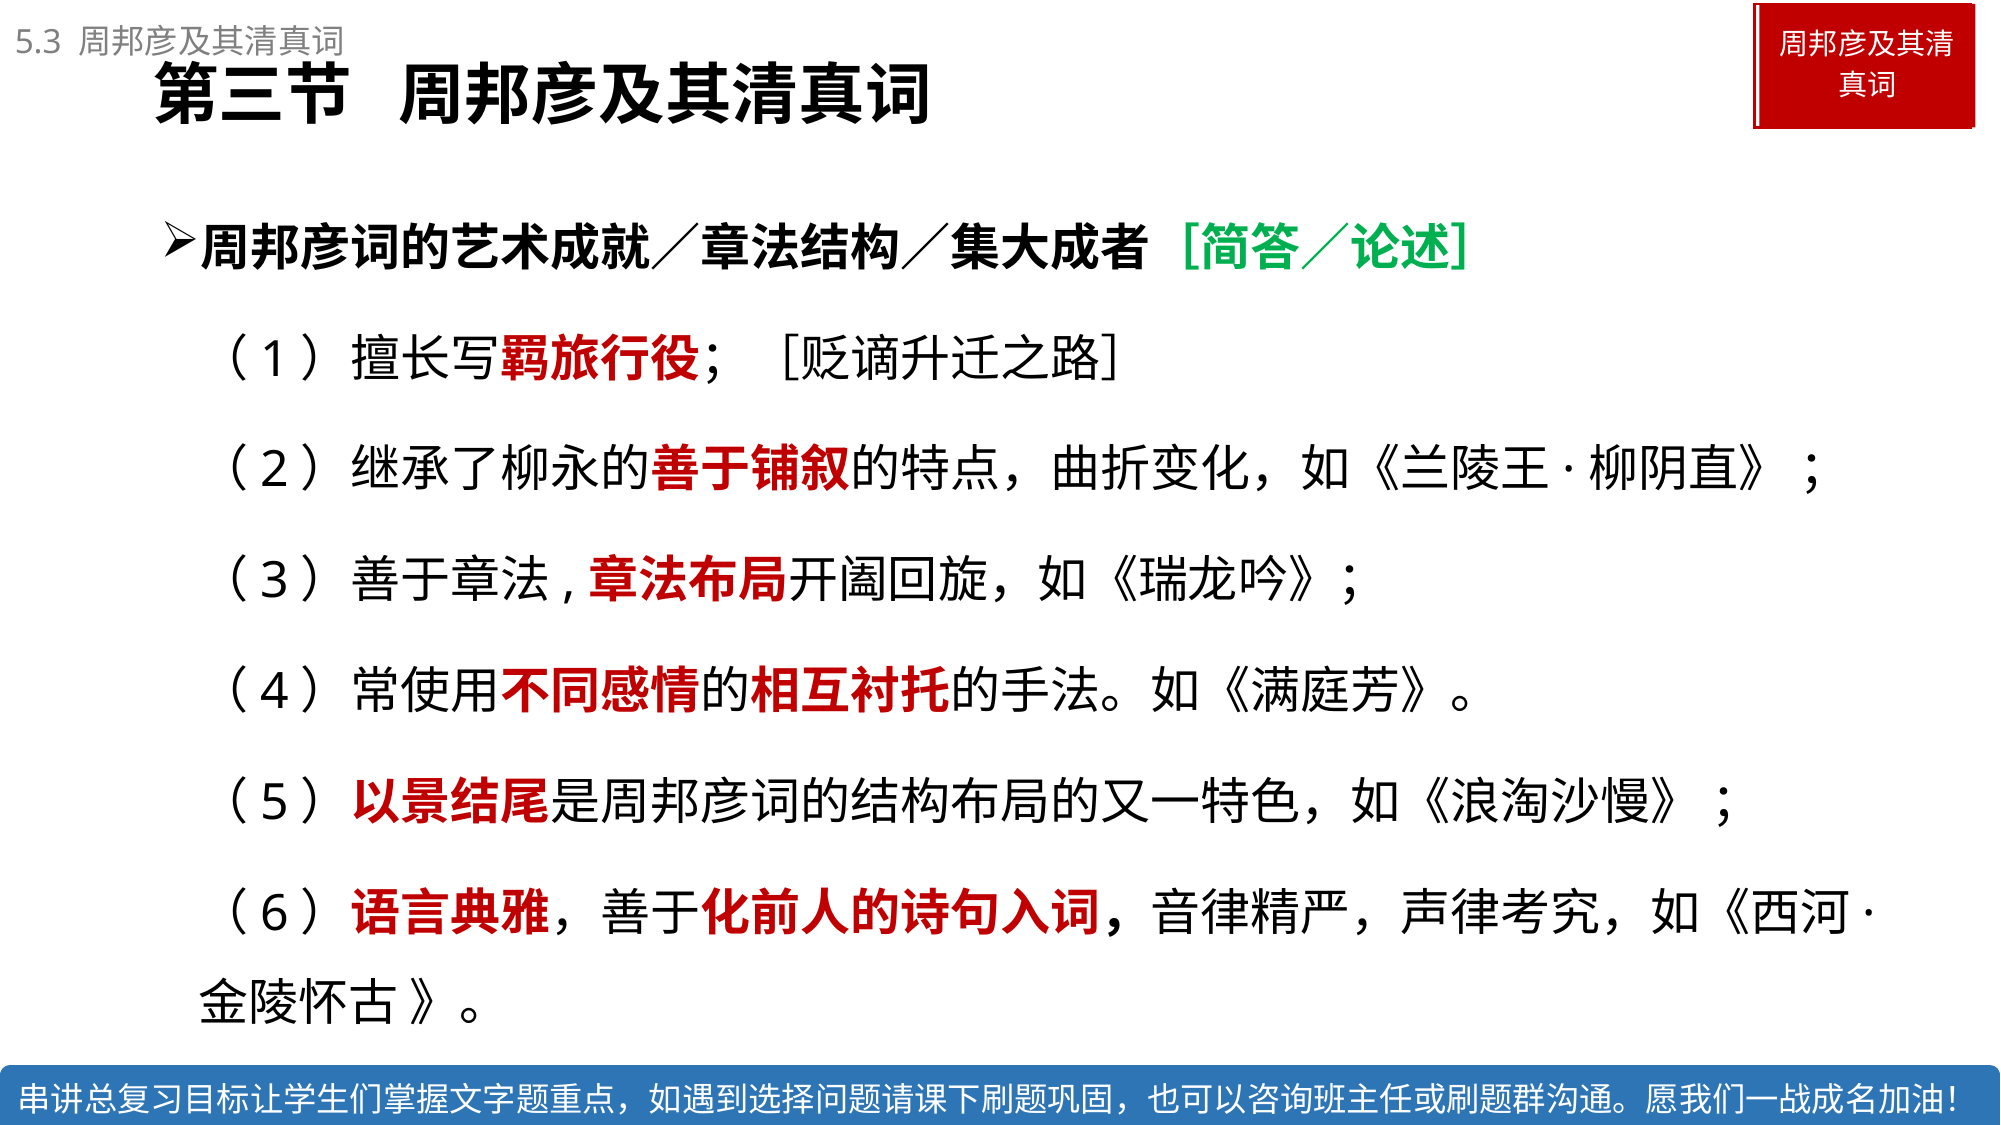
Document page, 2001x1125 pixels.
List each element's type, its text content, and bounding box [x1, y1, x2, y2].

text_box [1754, 3, 1976, 128]
text_box 5.3 周邦彦及其清真词 [0, 13, 707, 68]
list 周邦彦词的艺术成就／章法结构／集大成者［简答／论述］ （1）擅长写羁旅行役；［贬谪升迁之路］ （2）继承了柳永的善于铺叙的特点，曲折变化，如《兰陵王·柳阴直》 ； （3）善于章法,章法布局开阖回旋，如《瑞龙吟》； （4）常使用不同感情的相互衬托的手法。如《满庭芳》。 （5）以景结尾是周邦彦词的结构布局的又一特色，如《浪淘沙慢》 ； （6）语言典雅，善于化前人的诗句入词，音律精严，声律考究，如《西河·金陵怀古 》。 [145, 177, 1921, 1125]
title 第三节 周邦彦及其清真词 [137, 54, 1863, 185]
